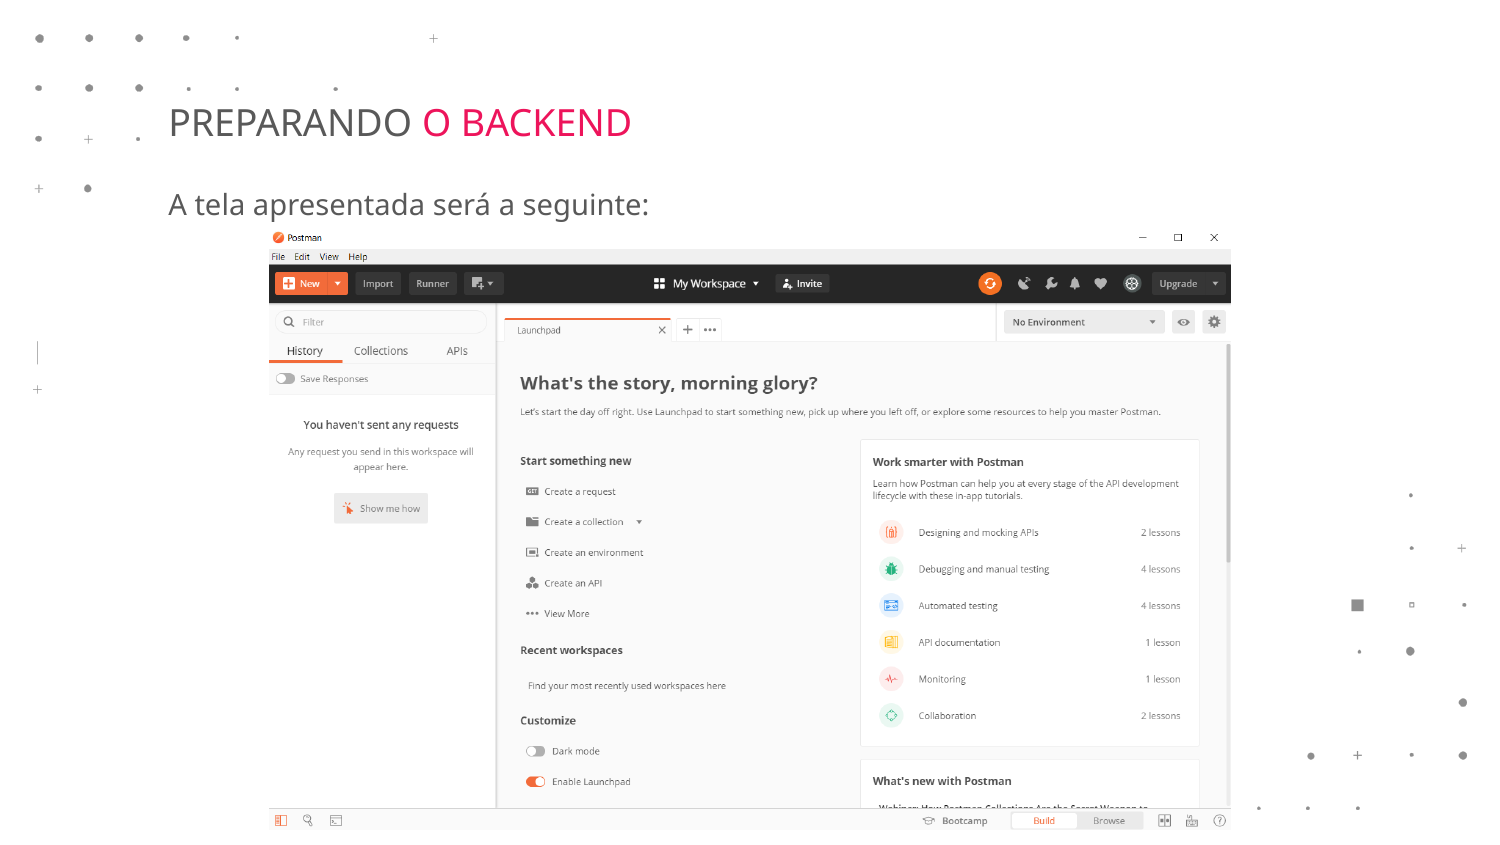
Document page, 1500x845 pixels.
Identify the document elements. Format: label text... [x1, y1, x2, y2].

picture [33, 34, 1467, 830]
text_box PREPARANDO O BACKEND [153, 91, 1347, 151]
text_box A tela apresentada será a seguinte: [153, 161, 1335, 713]
